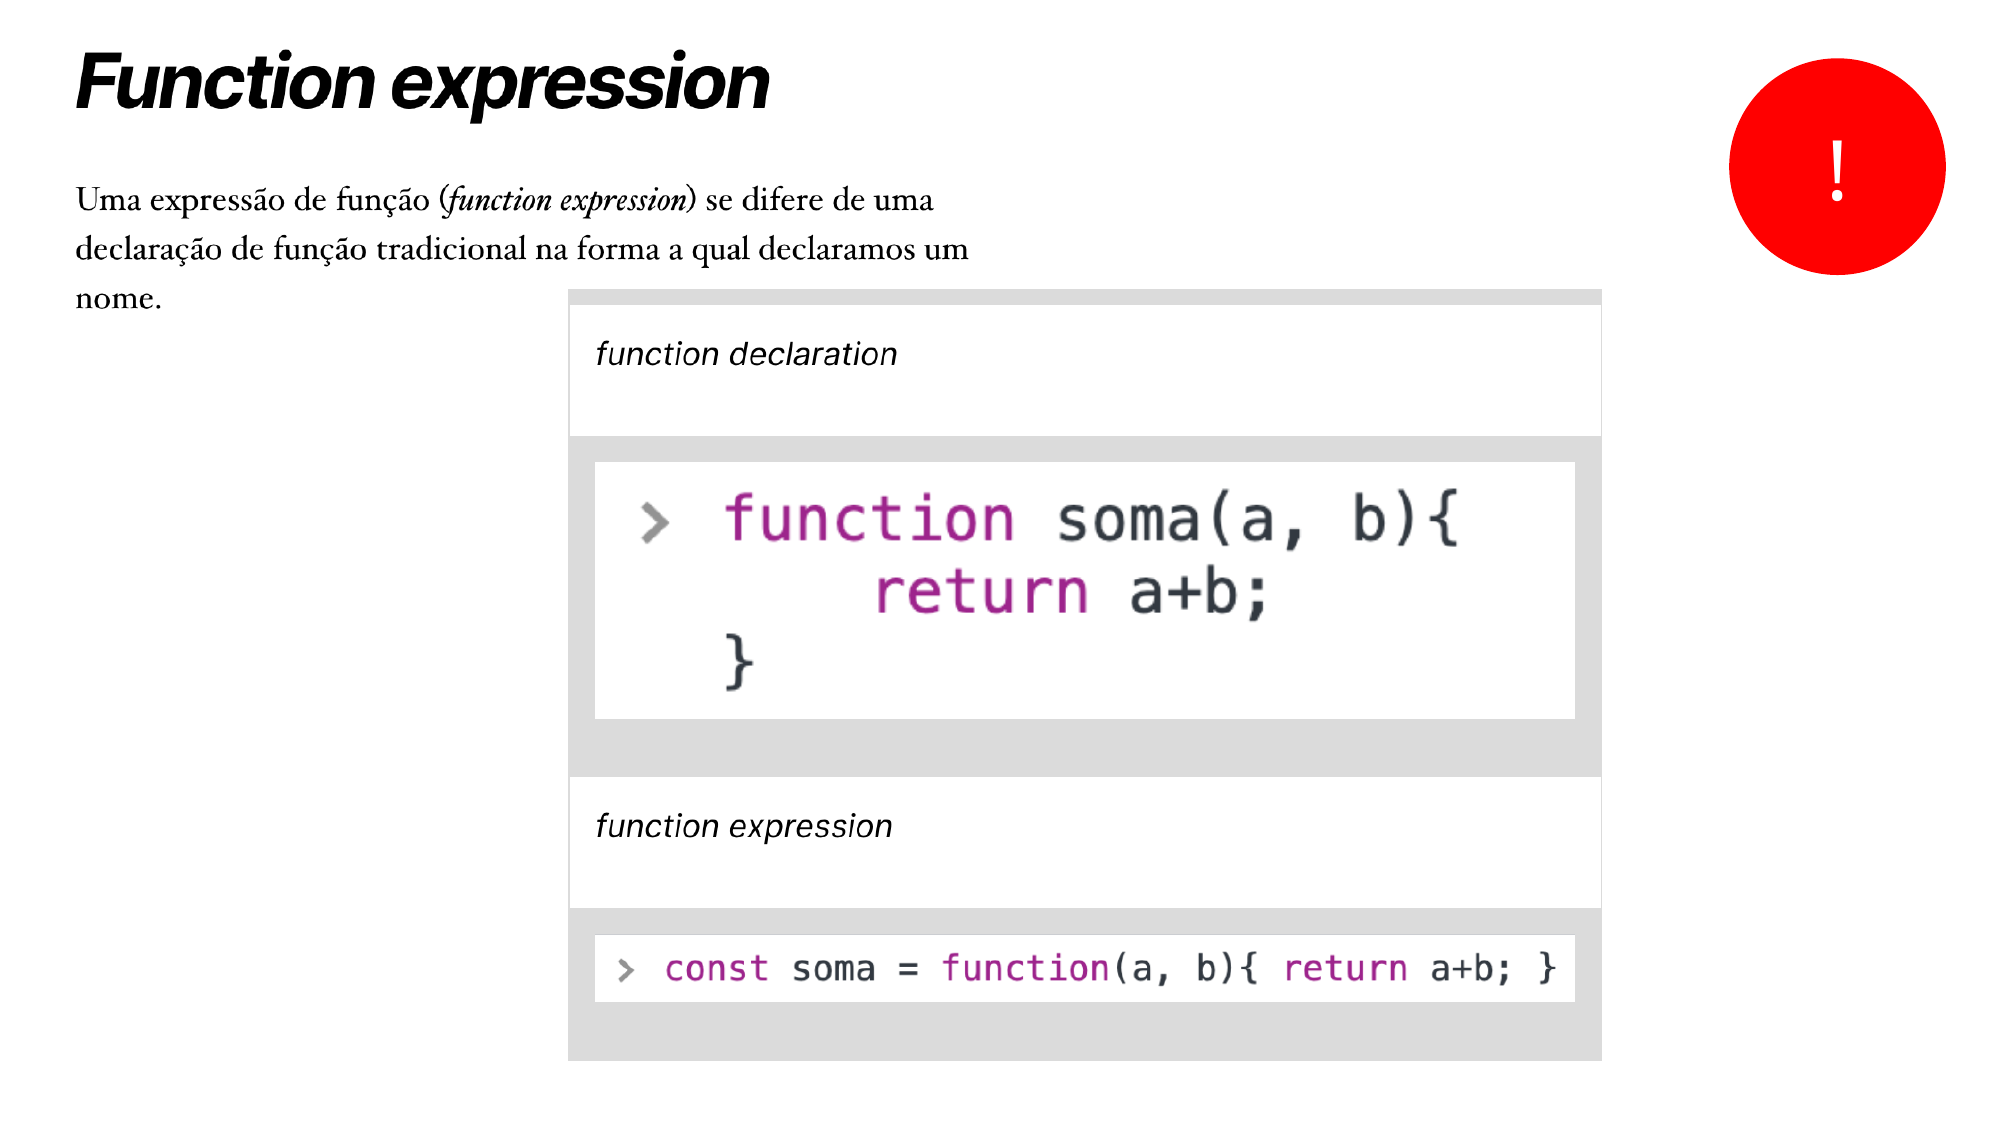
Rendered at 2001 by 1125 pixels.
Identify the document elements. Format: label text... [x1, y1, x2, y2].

text_box ! [1727, 56, 1948, 277]
picture [0, 0, 1619, 1086]
